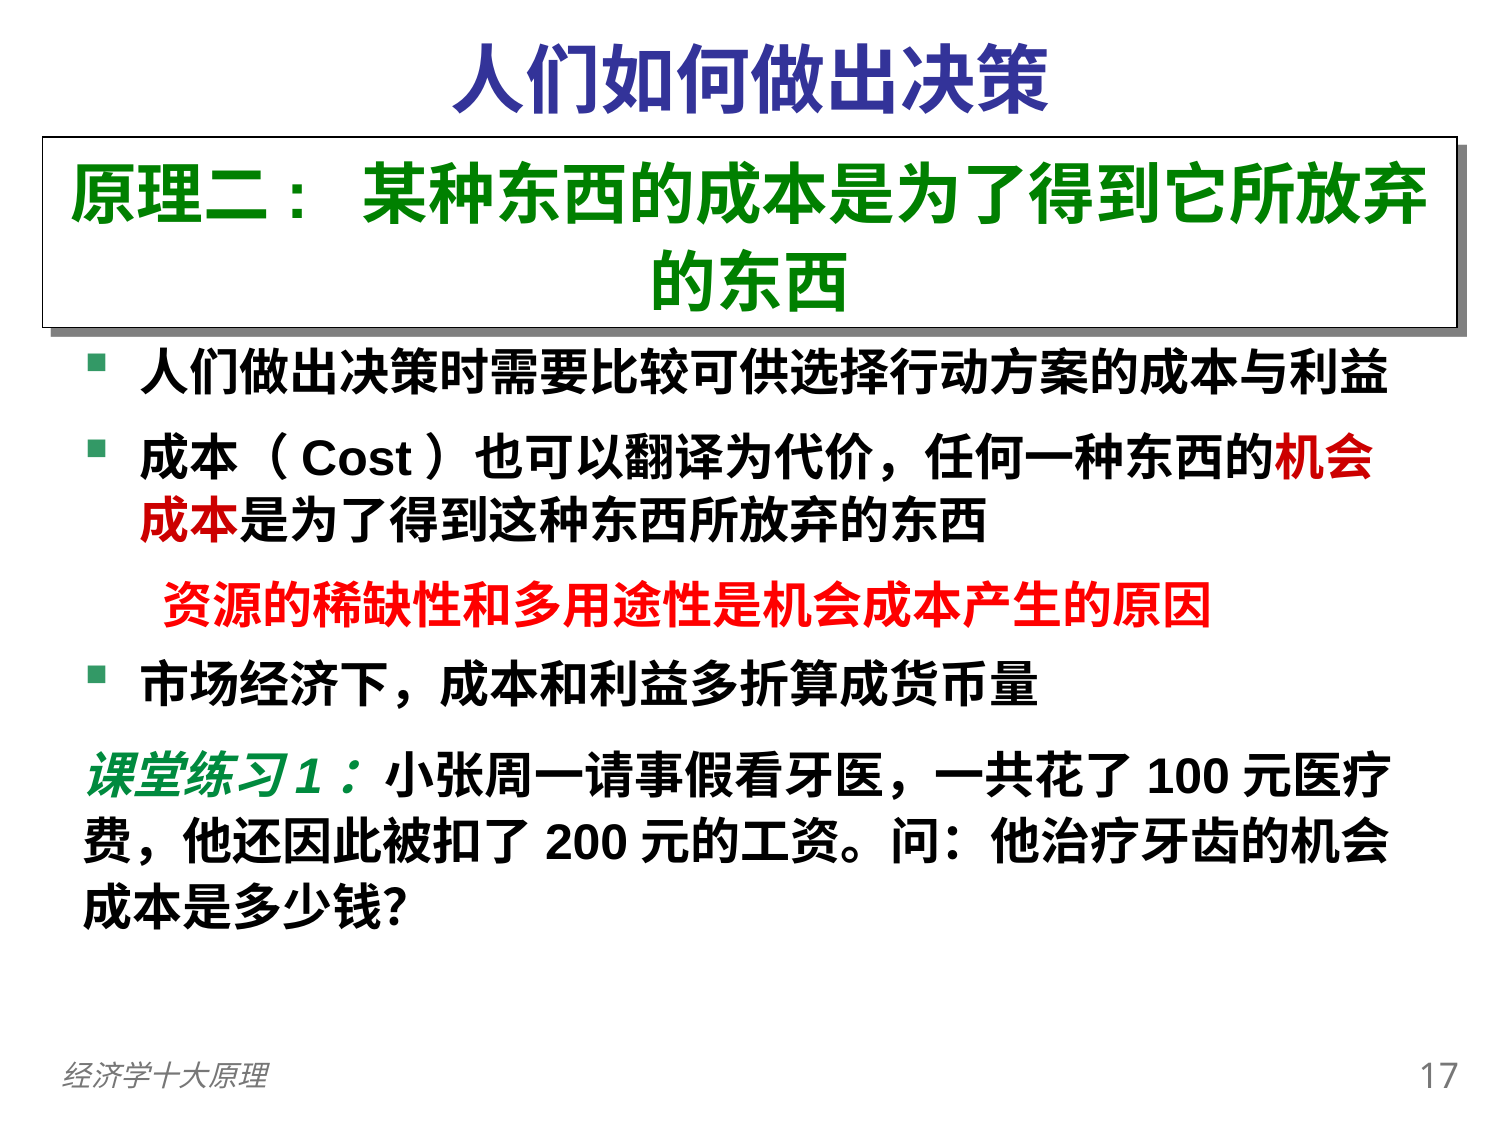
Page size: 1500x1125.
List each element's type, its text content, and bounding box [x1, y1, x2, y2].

title 人们如何做出决策 [0, 20, 1500, 135]
footer 经济学十大原理 [46, 1048, 1251, 1110]
slide_number 16 [1361, 1045, 1475, 1107]
text_box 原理二: 某种东西的成本是为了得到它所放弃的东西 [42, 136, 1457, 328]
list 人们做出决策时需要比较可供选择行动方案的成本与利益 成本（Cost）也可以翻译为代价，任何一种东西的机会成本是为了得到这种东西所放弃的东西 资源的稀缺性和多用途性是机会成本产生的原因 市场经济下，成本和利益多折算成货币量 课堂练习1：小张周一请事假看牙医，一共花了100元医疗费，他还因此被扣了200元的工资。问：他治疗牙齿的机会成本是多少钱？ [67, 336, 1432, 986]
